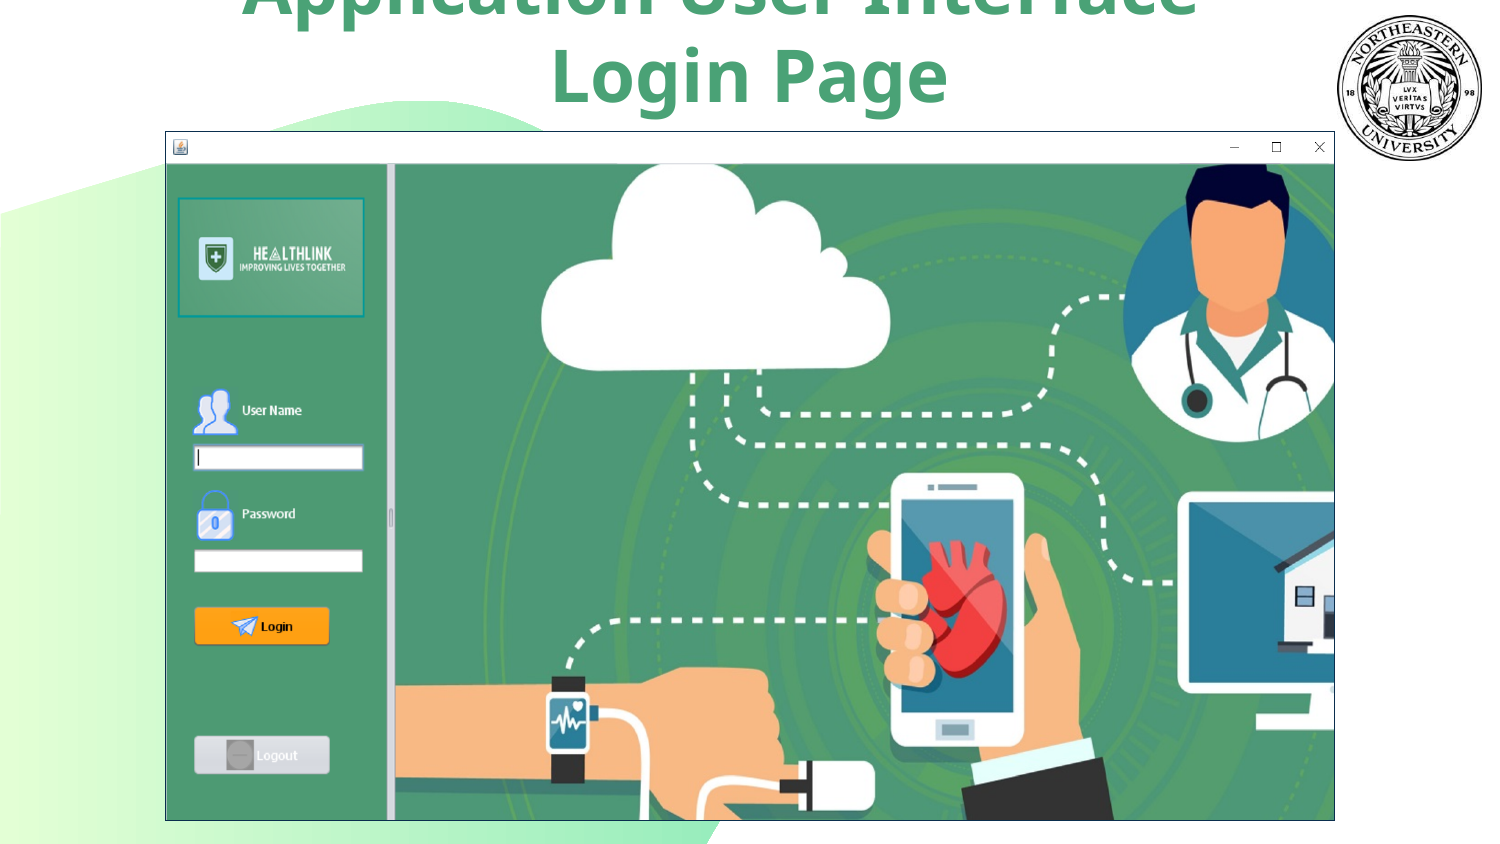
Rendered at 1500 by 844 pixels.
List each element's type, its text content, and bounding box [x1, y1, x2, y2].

picture [164, 15, 1483, 821]
title Application User Interface – Login Page [165, 0, 1335, 130]
